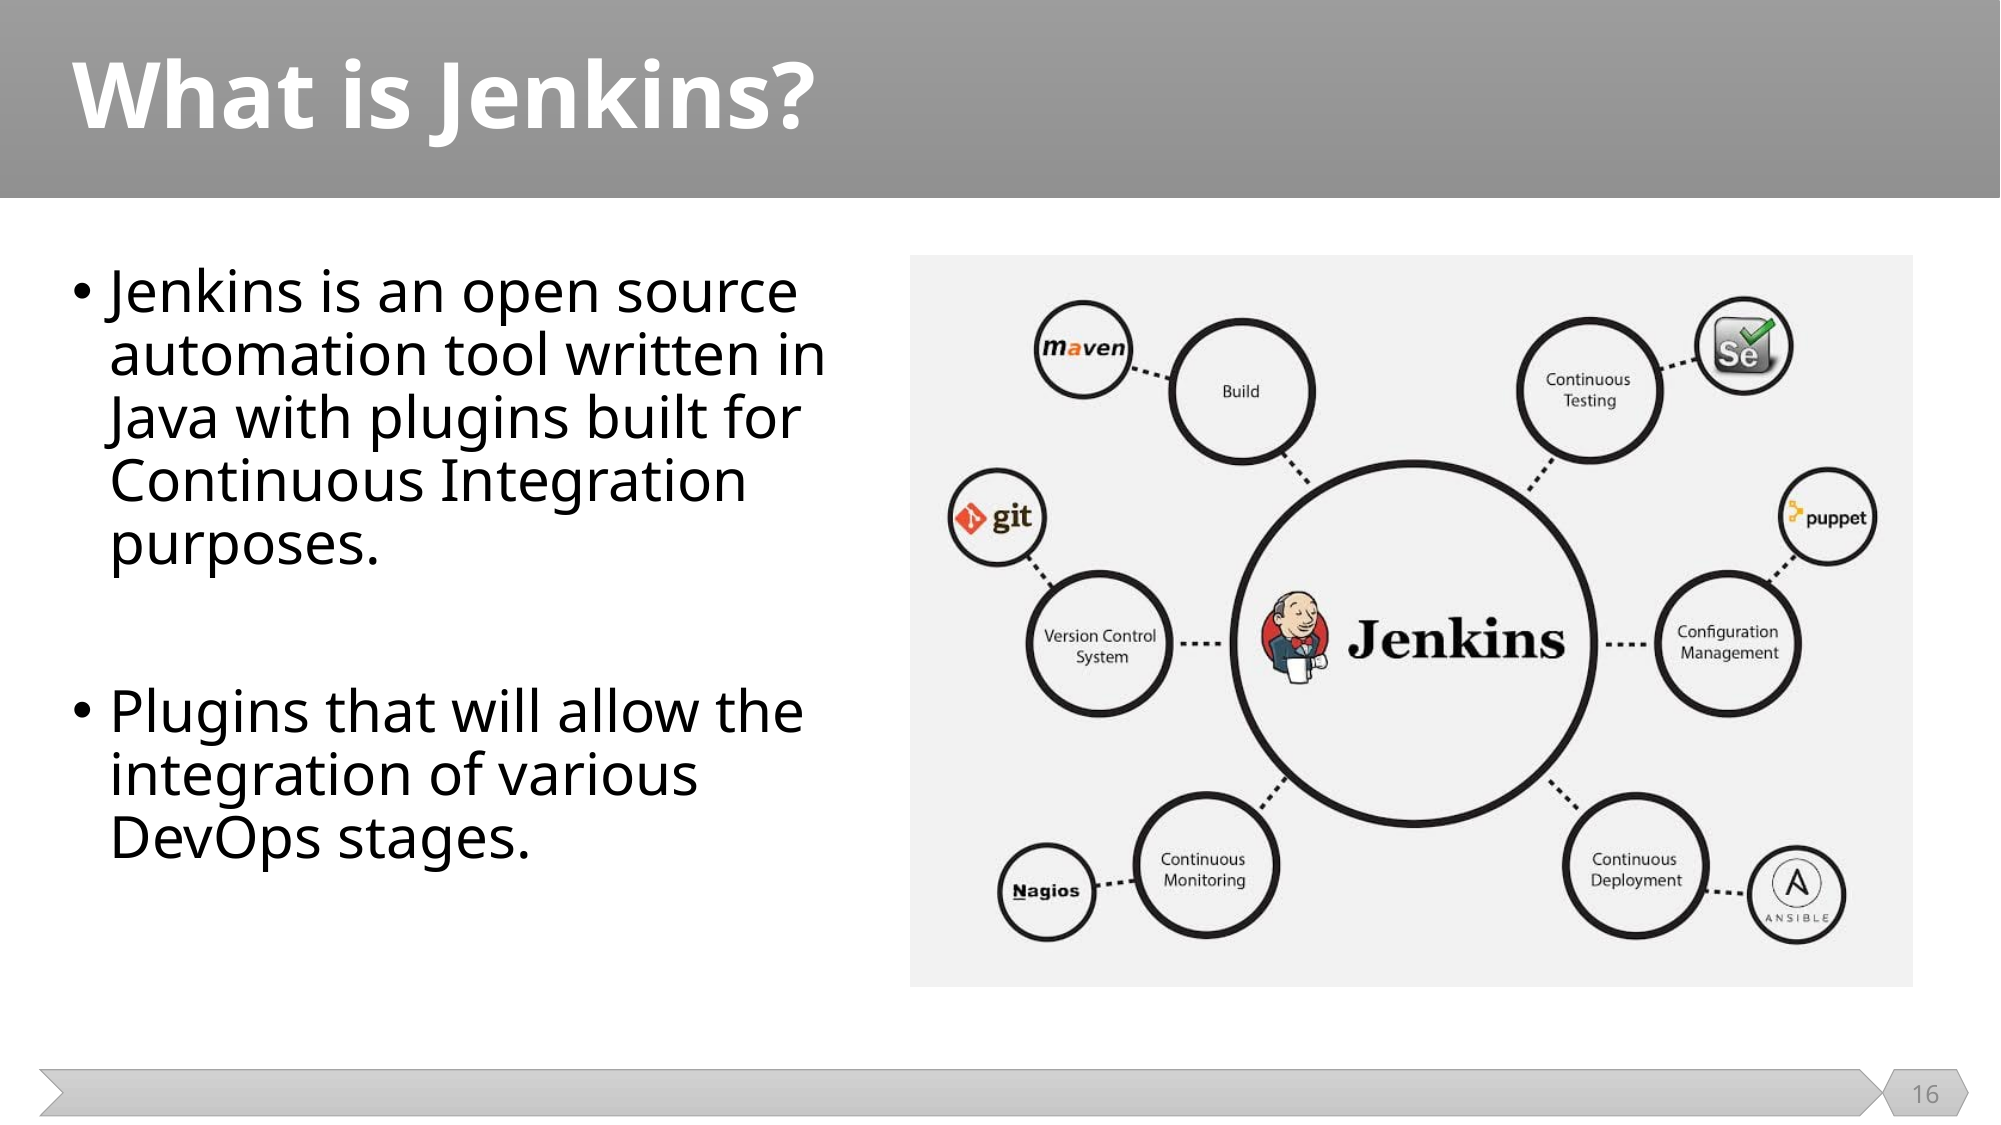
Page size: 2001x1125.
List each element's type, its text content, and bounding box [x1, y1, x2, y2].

title What is Jenkins? [56, 0, 1969, 199]
list Jenkins is an open source automation tool written in Java with plugins built for Continuous Integration purposes. Plugins that will allow the integration of various DevOps stages. [56, 255, 899, 1010]
picture [910, 255, 1913, 987]
slide_number 16 [1882, 1065, 1969, 1125]
